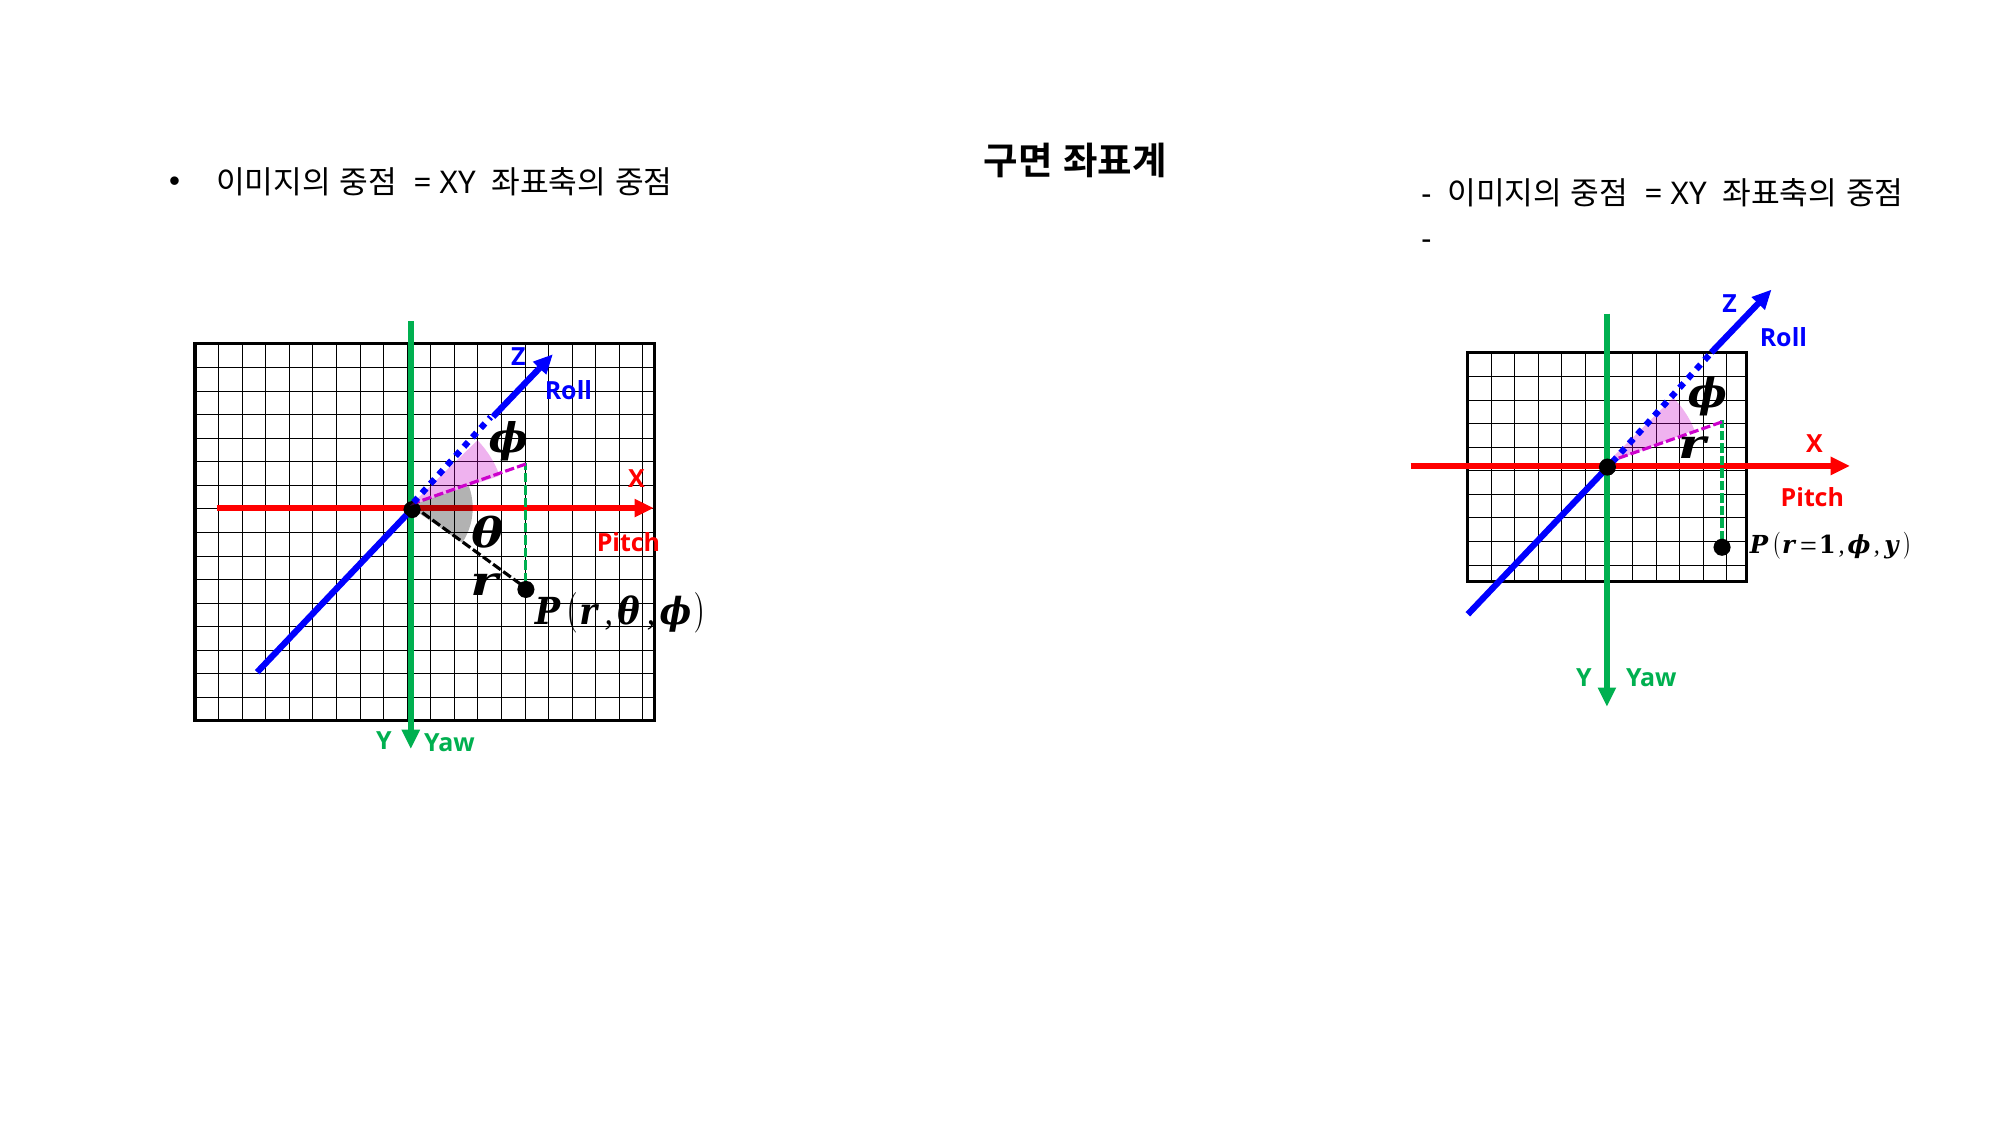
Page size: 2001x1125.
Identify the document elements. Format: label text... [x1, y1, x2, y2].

text_box 구면 좌표계 [968, 130, 1182, 190]
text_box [1410, 157, 1914, 707]
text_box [163, 146, 706, 766]
